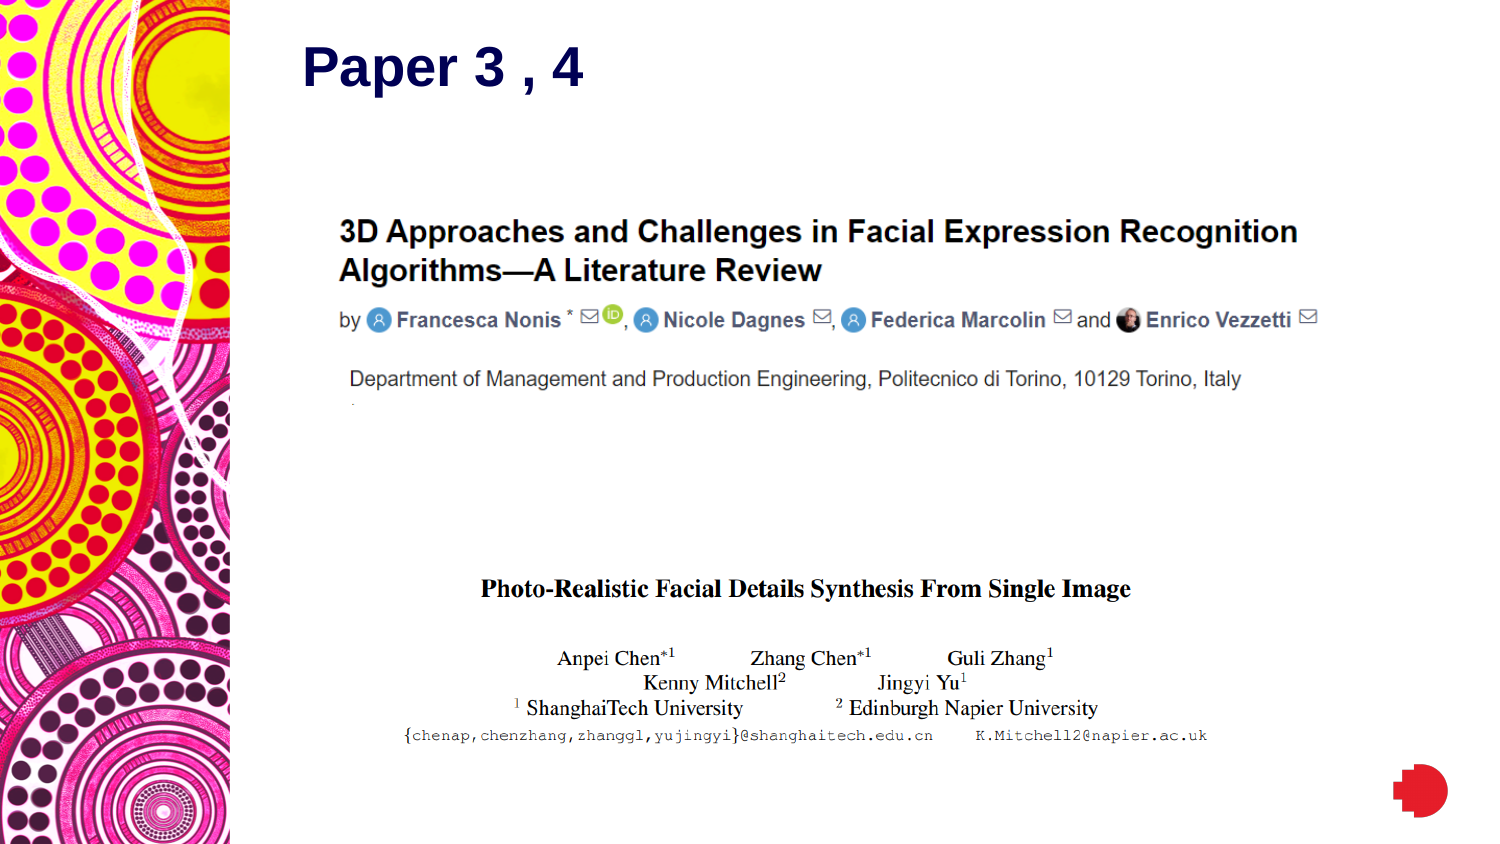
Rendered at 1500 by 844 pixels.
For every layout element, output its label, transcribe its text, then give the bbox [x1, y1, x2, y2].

picture [1379, 749, 1462, 832]
picture [302, 193, 1351, 405]
picture [0, 0, 230, 844]
picture [384, 544, 1240, 780]
title Paper 3 , 4 [302, 30, 1430, 194]
